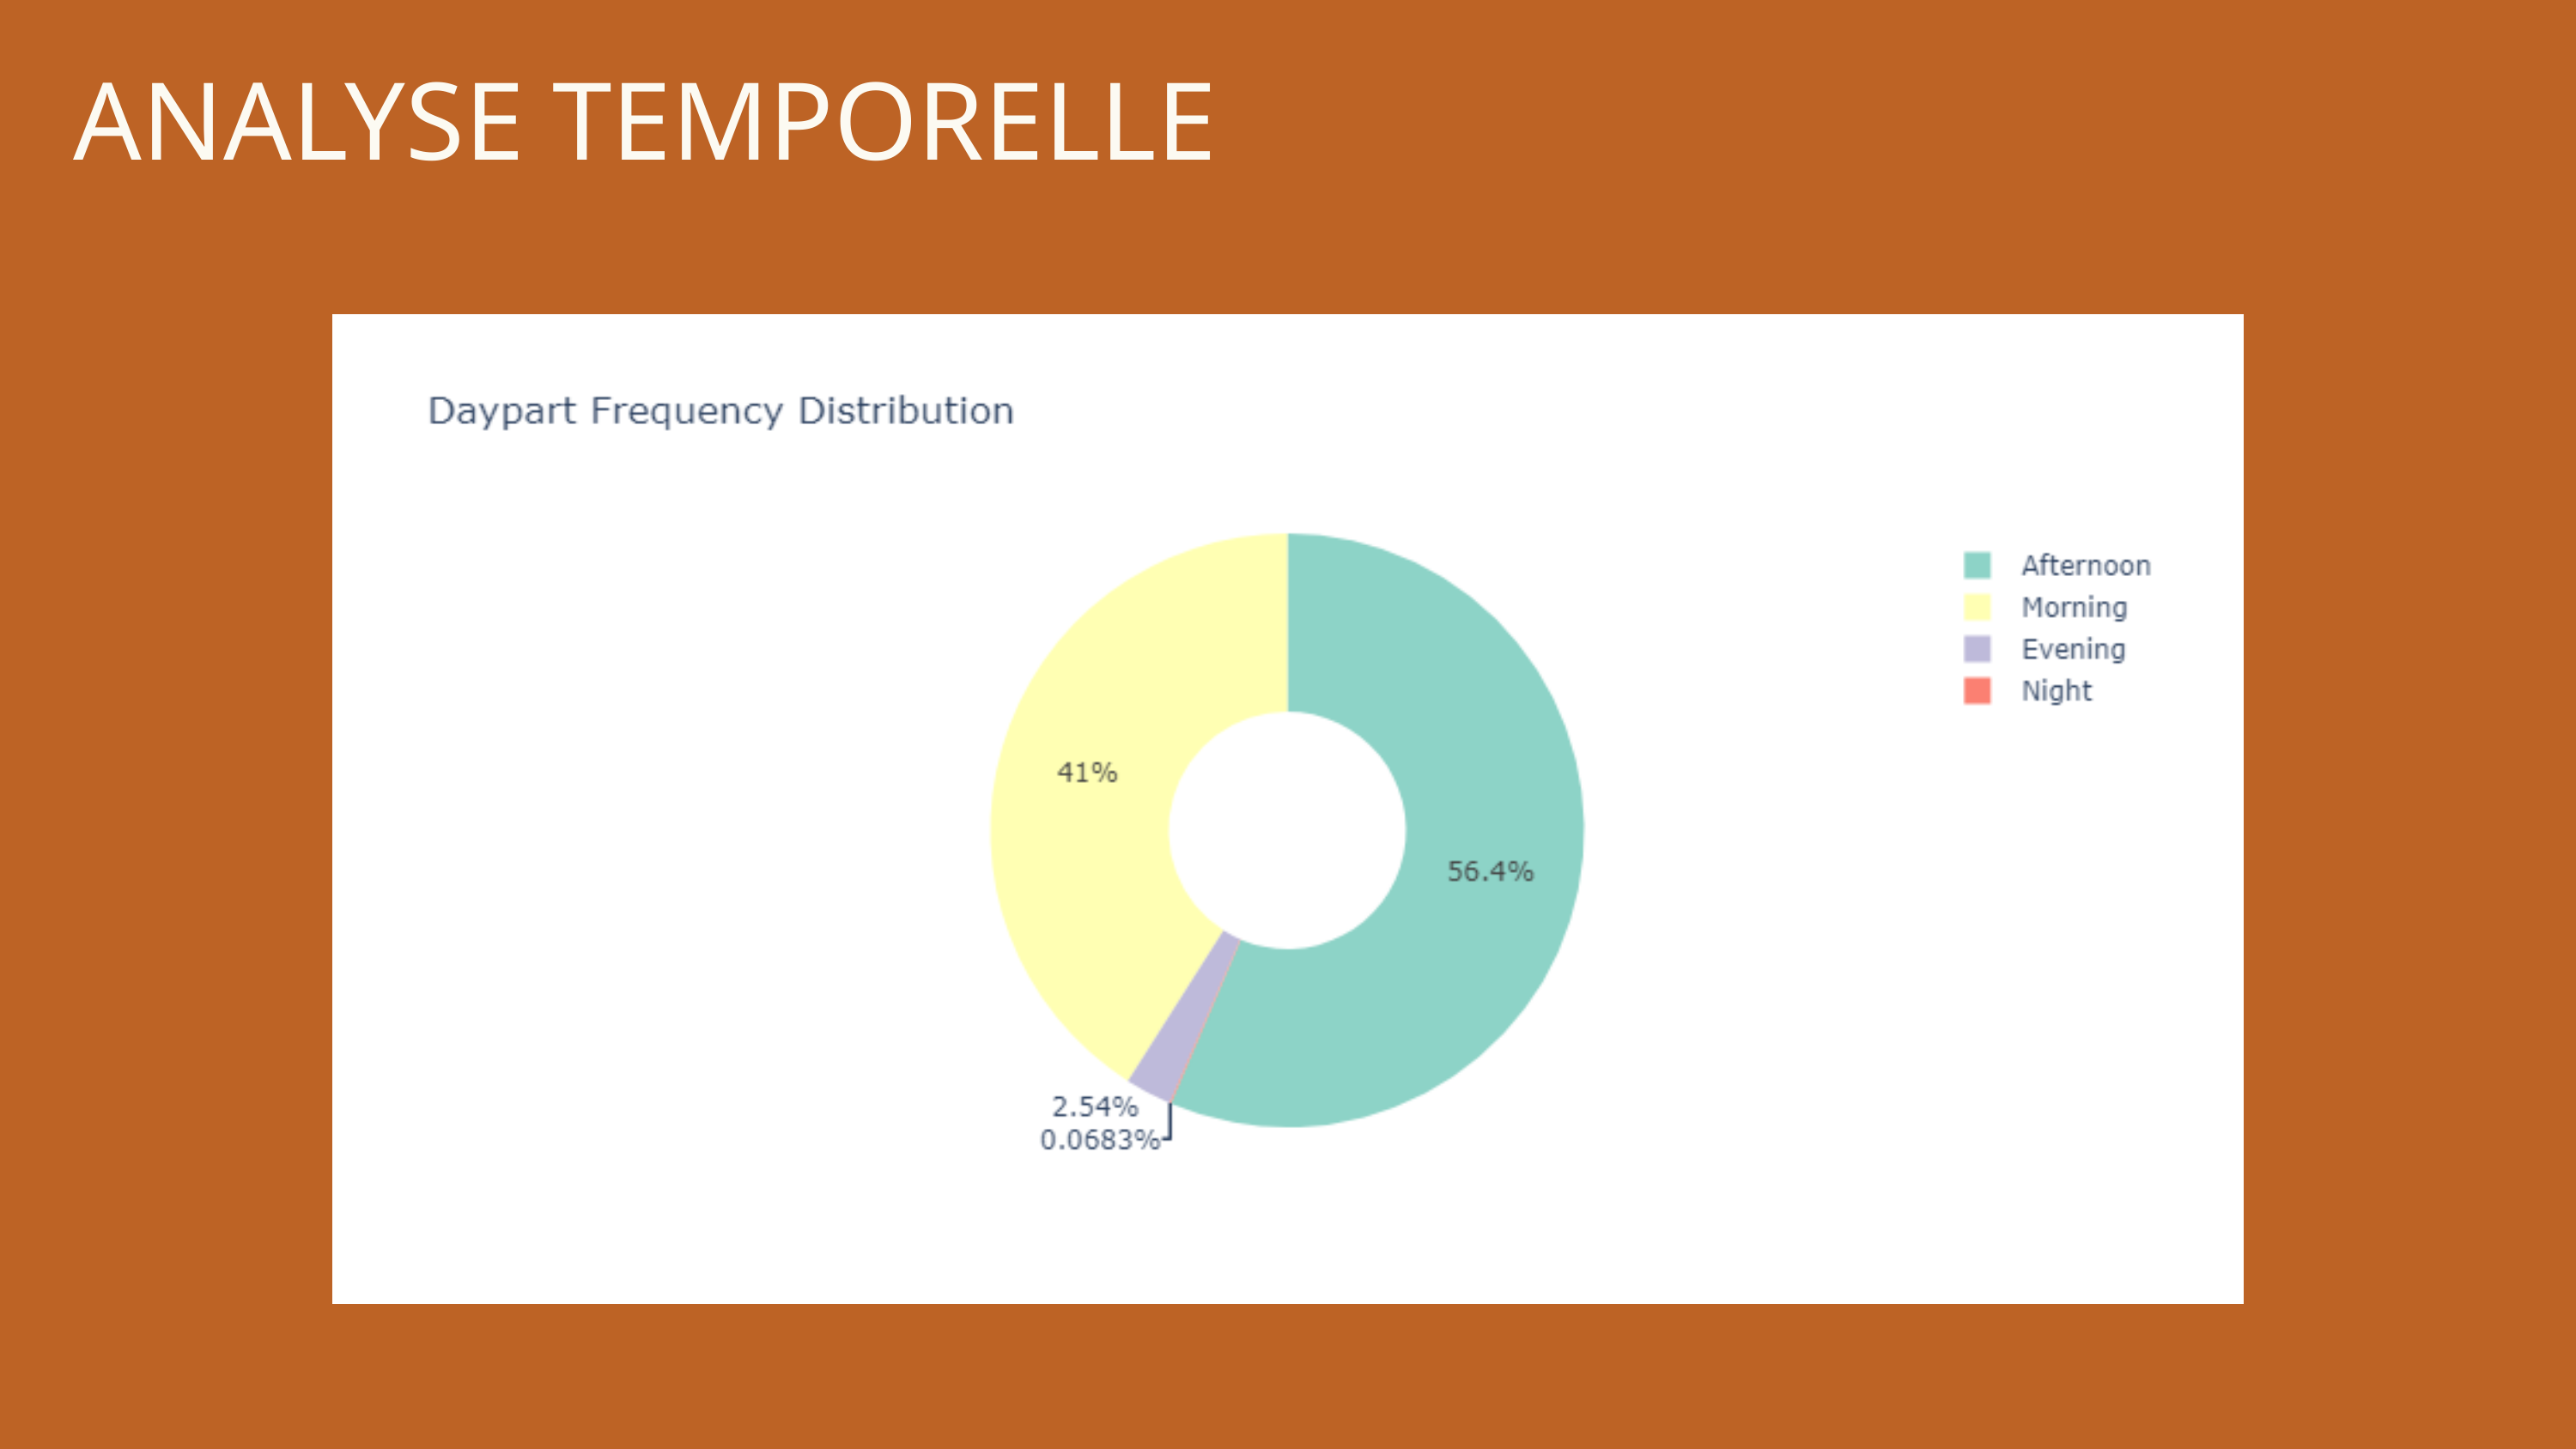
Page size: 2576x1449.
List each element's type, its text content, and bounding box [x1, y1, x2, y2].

text_box [332, 314, 2244, 1304]
text_box ANALYSE TEMPORELLE [73, 75, 1972, 182]
